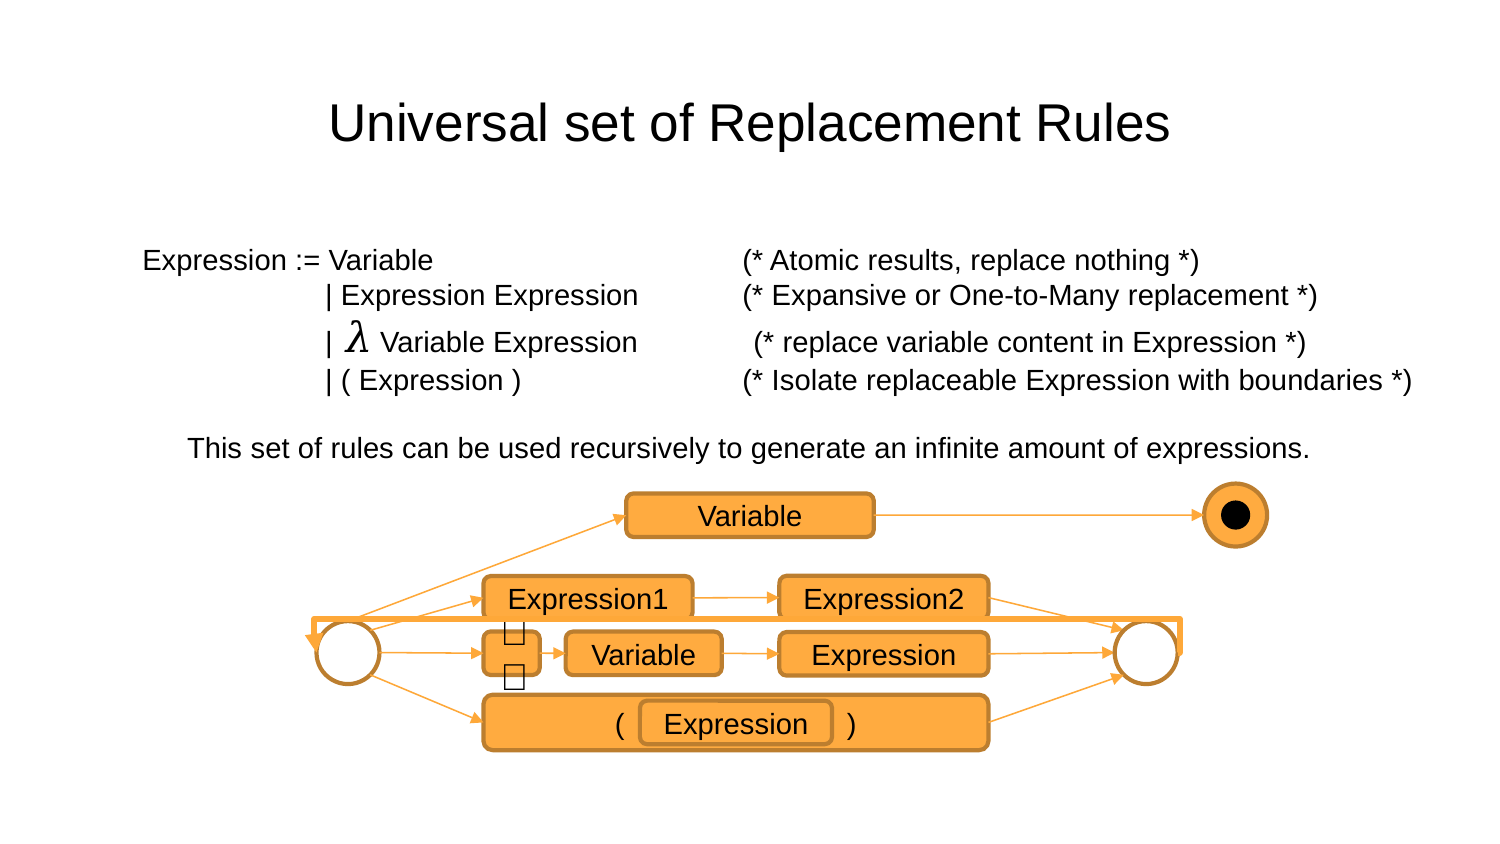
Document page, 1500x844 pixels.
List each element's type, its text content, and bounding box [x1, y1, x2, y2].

title Universal set of Replacement Rules [51, 72, 1449, 167]
text_box Expression := Variable (* Atomic results, replace nothing *) | Expression Expression (* Expansive or One-to-Many replacement *) | 𝜆 Variable Expression (* replace variable content in Expression *) | ( Expression ) (* Isolate replaceable Expression with boundaries *) [127, 233, 1459, 404]
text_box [316, 483, 1268, 751]
text_box This set of rules can be used recursively to generate an infinite amount of expressions. [172, 421, 1328, 472]
